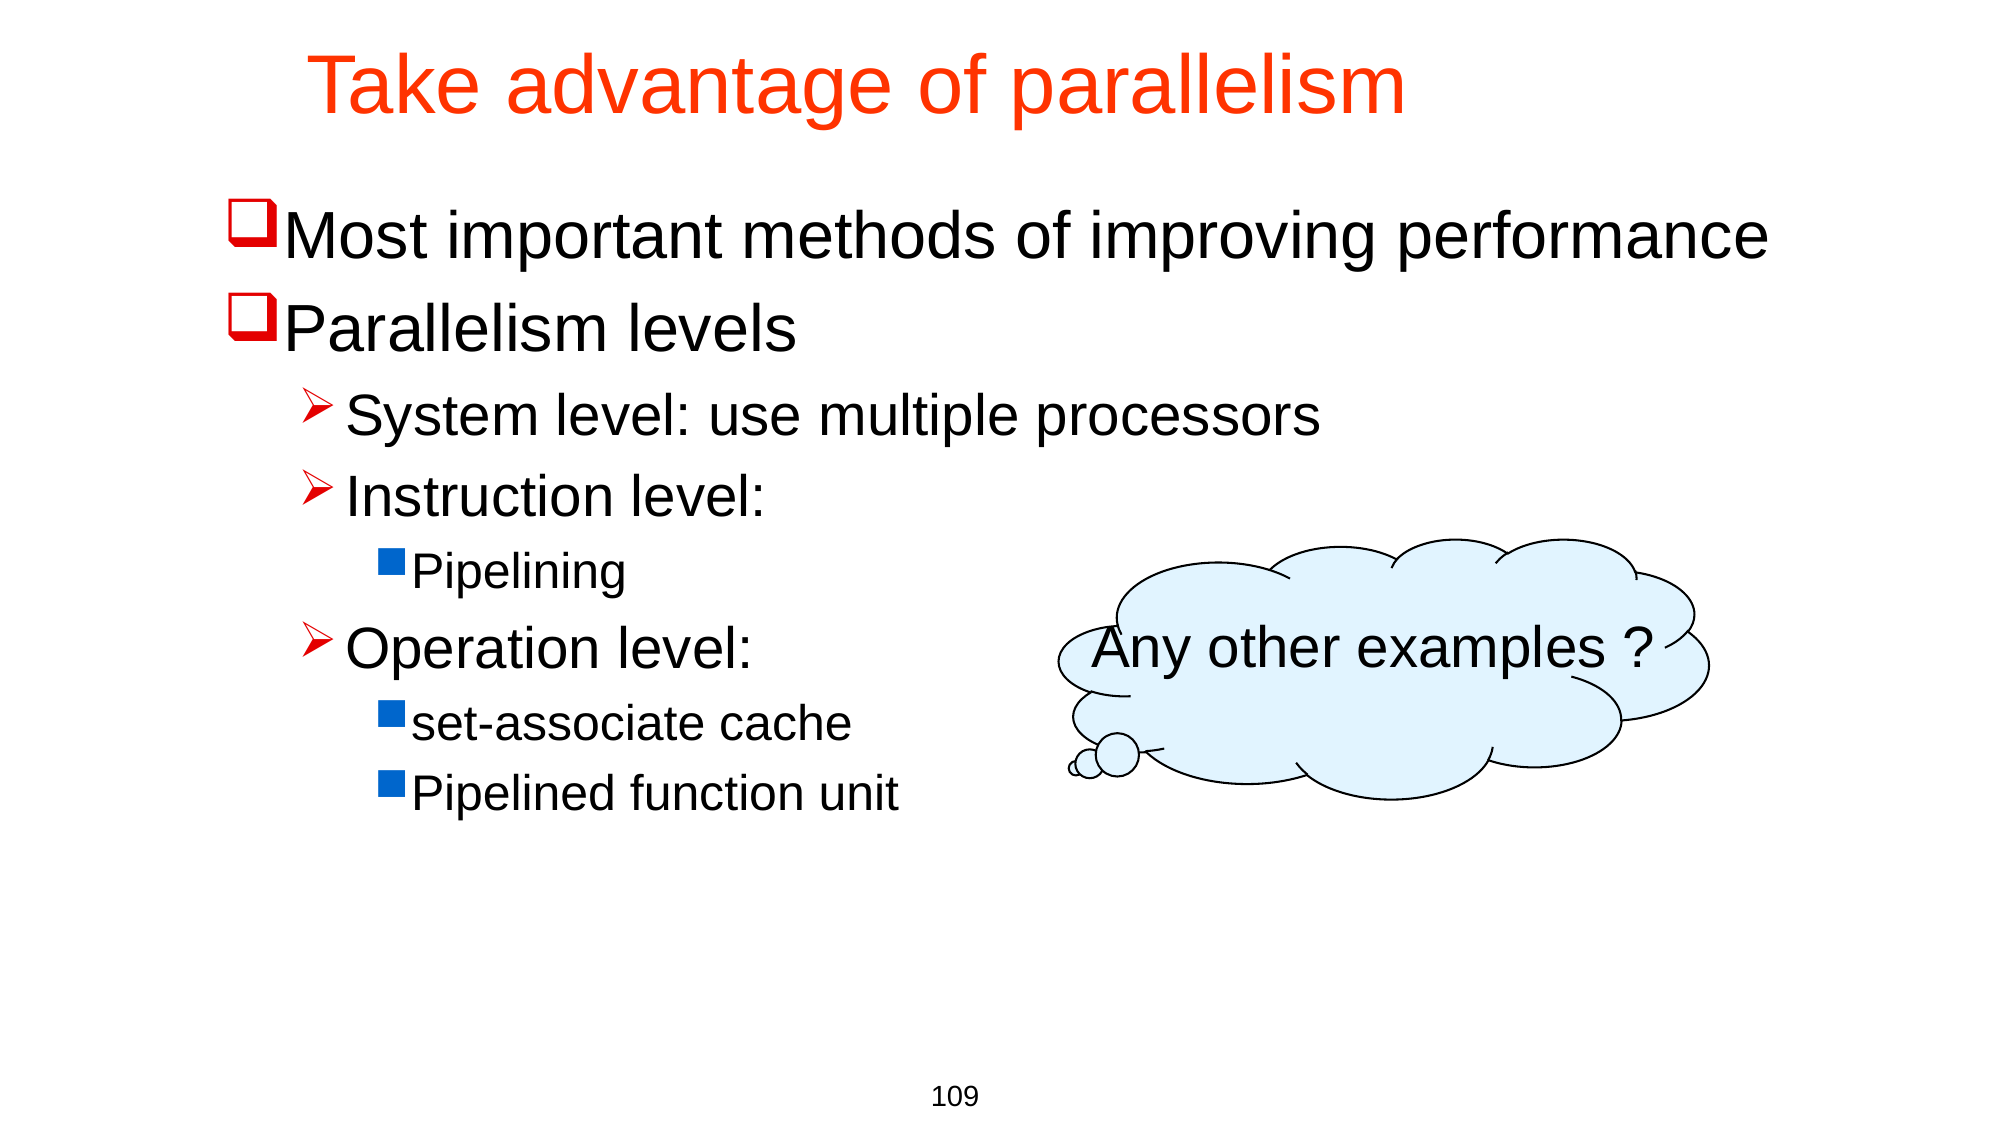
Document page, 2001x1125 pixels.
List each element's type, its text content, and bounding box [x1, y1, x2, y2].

text_box [1058, 539, 1710, 800]
text_box Any other examples ? [1076, 601, 1671, 686]
list Most important methods of improving performance Parallelism levels System level: use multiple processors Instruction level: Pipelining Operation level: set-associate cache Pipelined function unit [208, 184, 1946, 972]
title Take advantage of parallelism [291, 0, 1946, 161]
